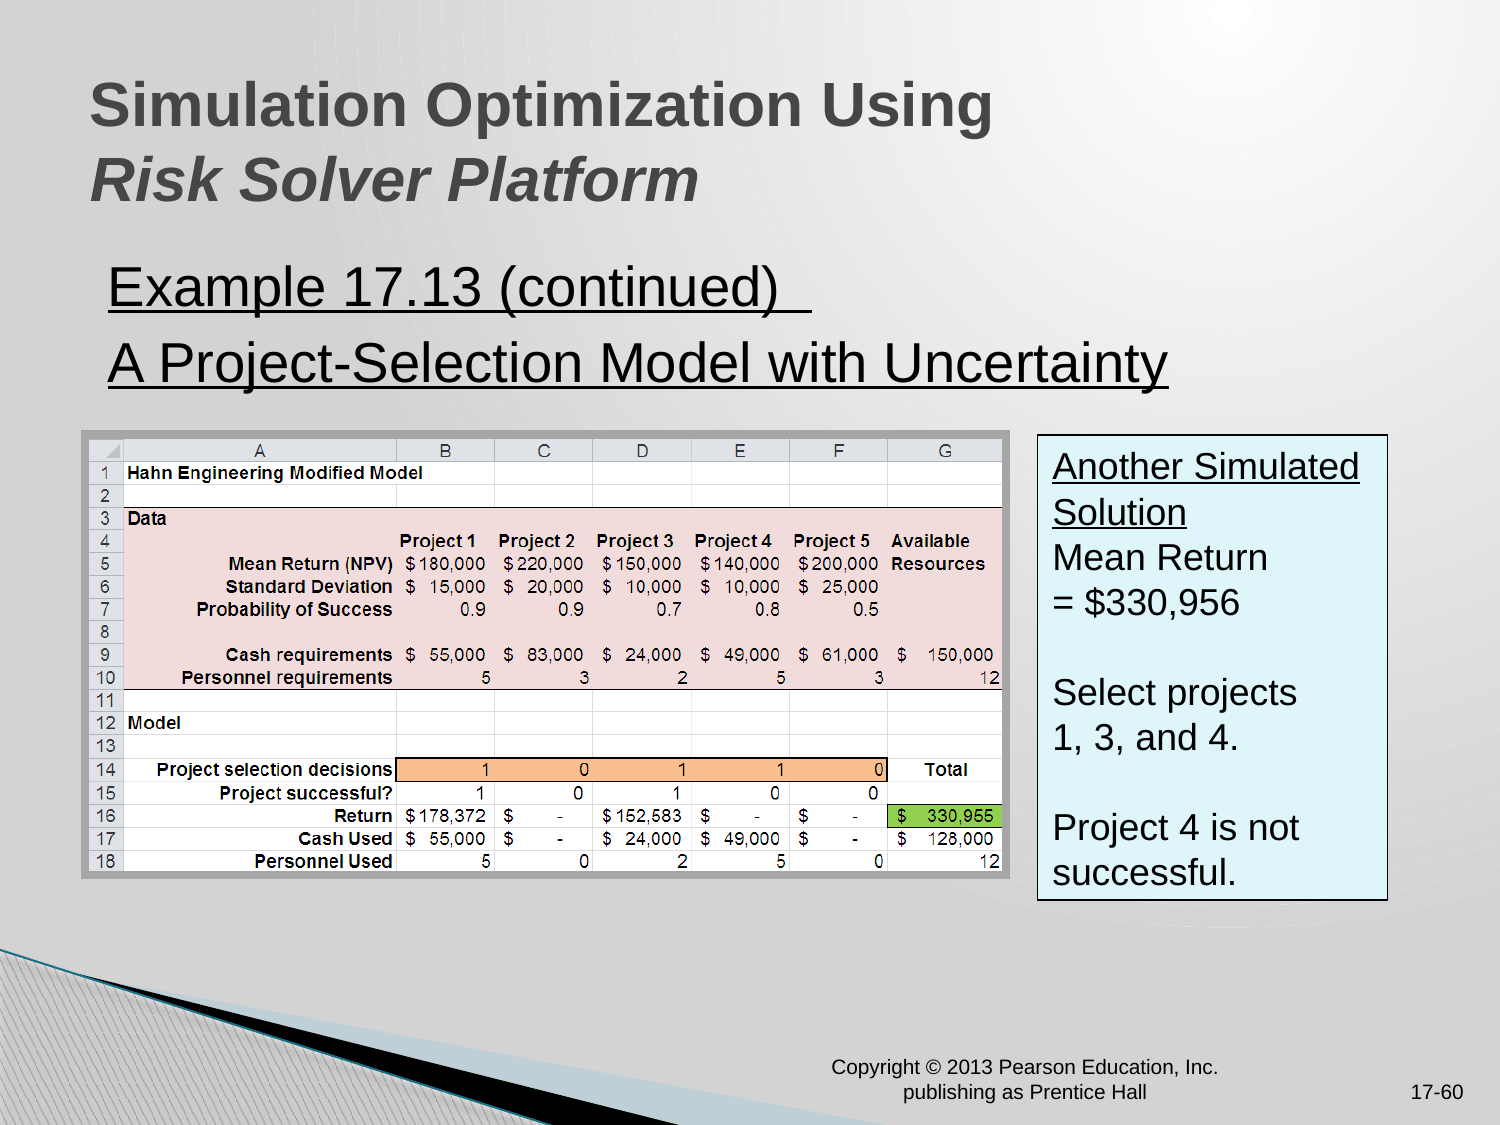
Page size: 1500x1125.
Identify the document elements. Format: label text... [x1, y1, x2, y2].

title Simulation Optimization Using Risk Solver Platform [75, 45, 1425, 233]
picture [89, 438, 1003, 872]
footer Copyright © 2013 Pearson Education, Inc. publishing as Prentice Hall [812, 1051, 1238, 1112]
slide_number 17-60 [1362, 1051, 1479, 1112]
list Example 17.13 (continued) A Project-Selection Model with Uncertainty [74, 242, 1426, 986]
text_box Another Simulated Solution Mean Return = $330,956 Select projects 1, 3, and 4. Project 4 is not successful. [1037, 435, 1388, 900]
